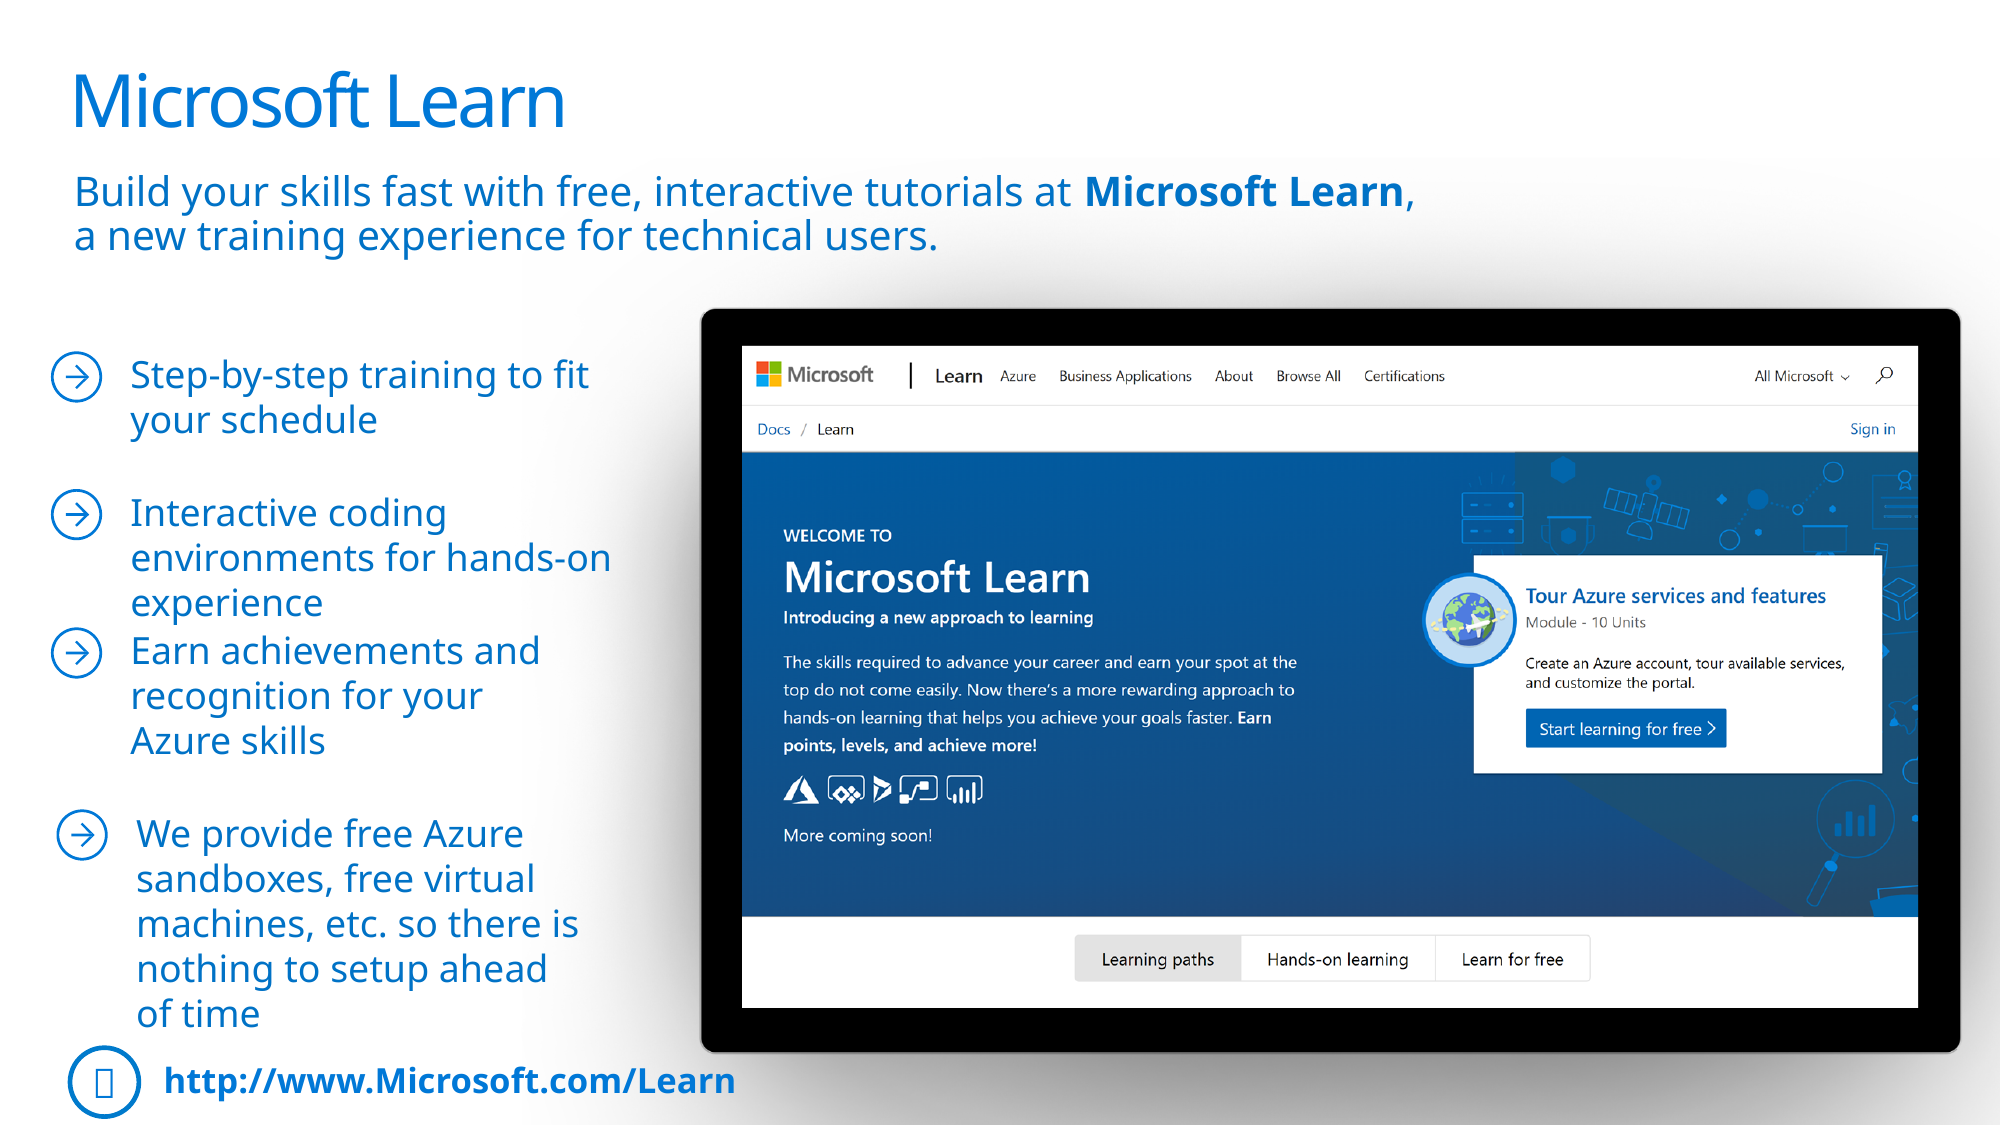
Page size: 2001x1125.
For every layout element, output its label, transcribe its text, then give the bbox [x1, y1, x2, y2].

text_box Interactive coding environments for hands-on experience [130, 489, 470, 584]
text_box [50, 627, 103, 679]
text_box Step-by-step training to fit your schedule [130, 351, 470, 447]
text_box Earn achievements and recognition for your Azure skills [130, 626, 470, 767]
text_box  [69, 1047, 139, 1117]
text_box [56, 809, 108, 861]
picture [470, 114, 2000, 1125]
text_box Build your skills fast with free, interactive tutorials at Microsoft Learn, a new training experience for technical users. [44, 147, 470, 283]
title Microsoft Learn [69, 36, 1930, 147]
text_box http://www.Microsoft.com/Learn [163, 1020, 470, 1125]
text_box We provide free Azure sandboxes, free virtual machines, etc. so there is nothing to setup ahead of time [136, 809, 470, 1029]
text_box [50, 488, 103, 541]
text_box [50, 351, 103, 403]
